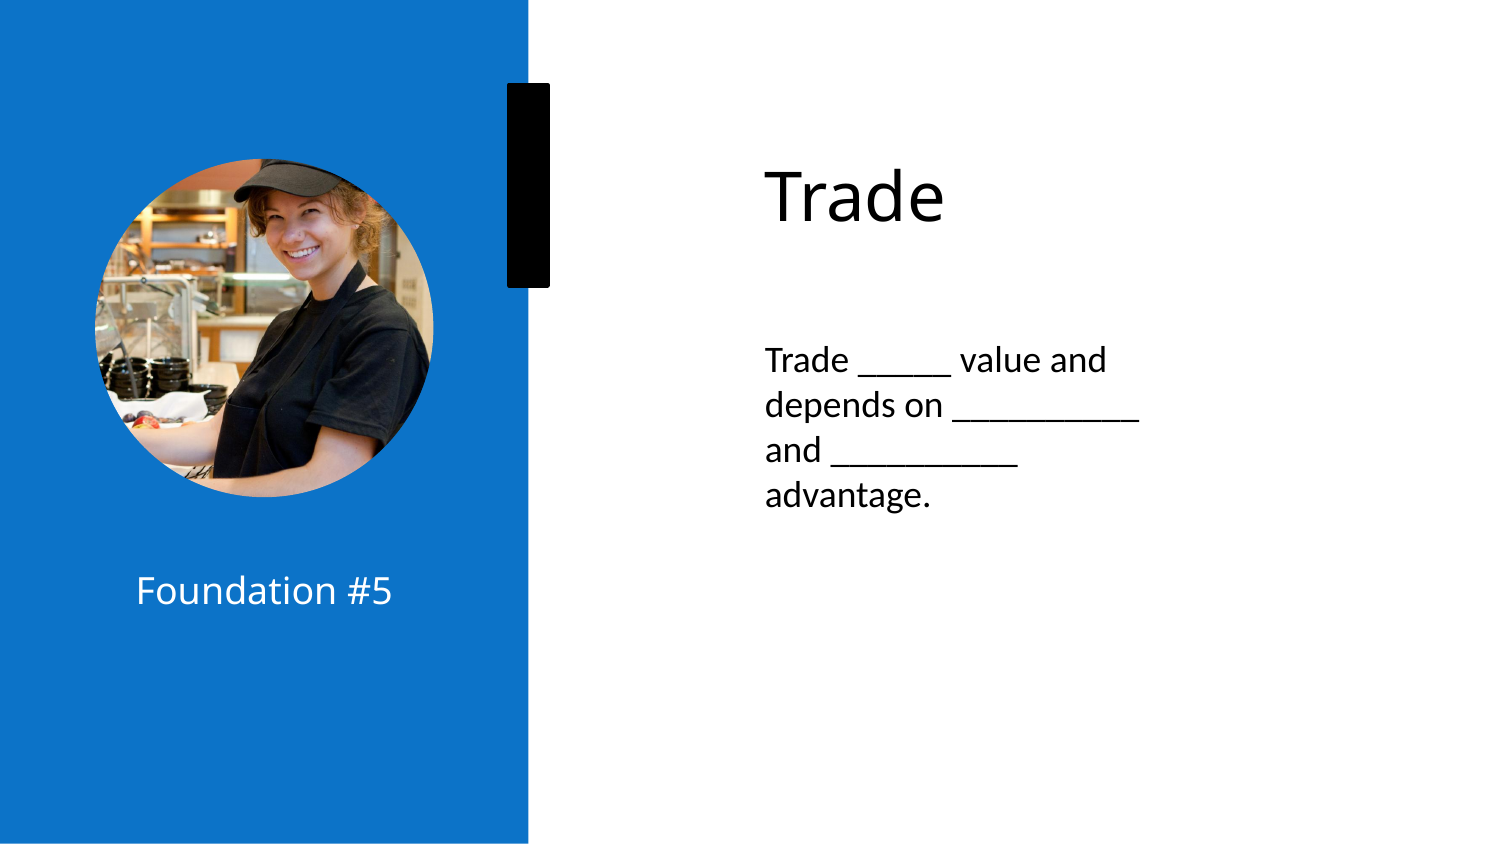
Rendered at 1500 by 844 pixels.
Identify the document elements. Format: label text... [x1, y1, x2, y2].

text_box Trade [750, 145, 1313, 243]
text_box [507, 83, 550, 288]
text_box Foundation #5 [112, 559, 416, 620]
text_box Trade _____ value and depends on __________ and __________ advantage. [749, 327, 1207, 613]
picture [94, 158, 434, 498]
text_box [0, 0, 531, 844]
